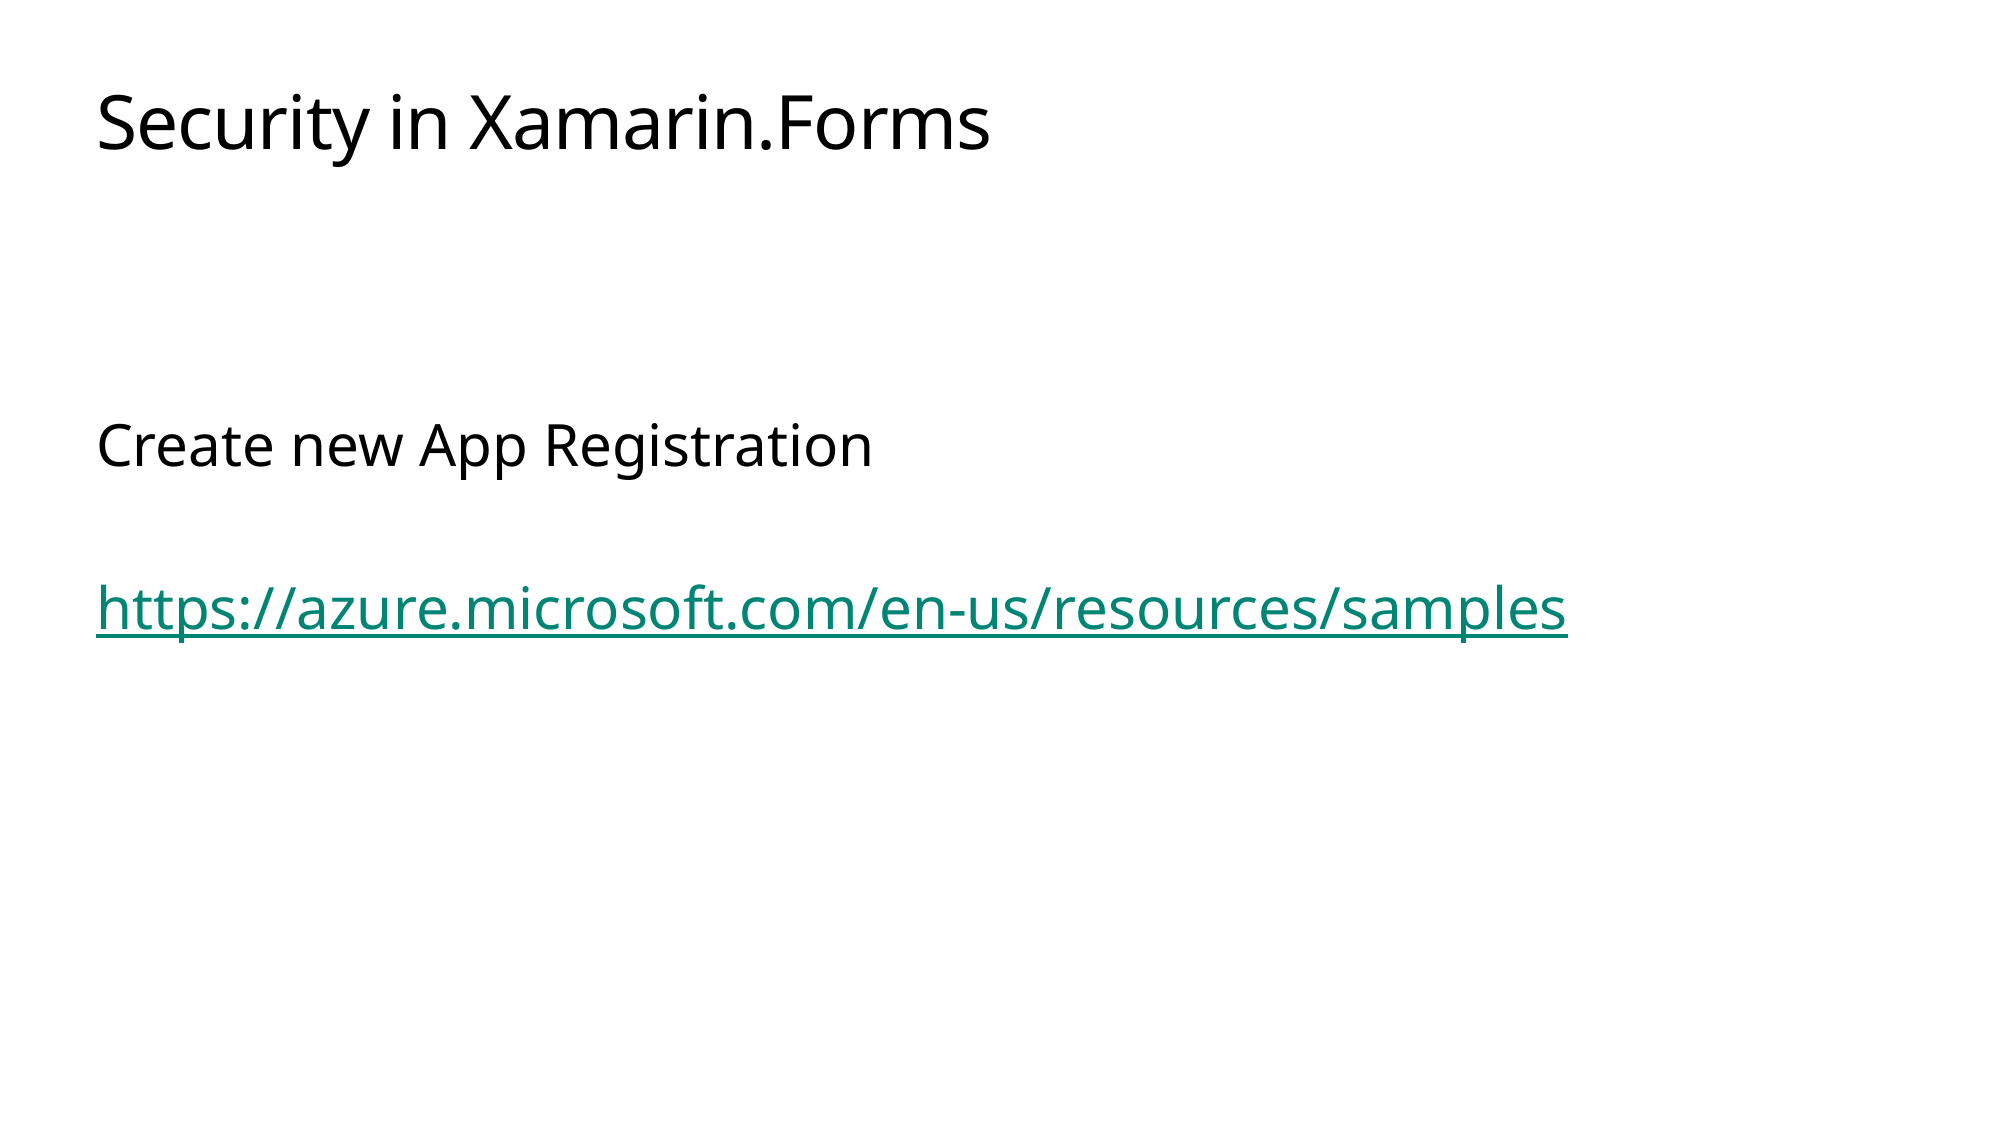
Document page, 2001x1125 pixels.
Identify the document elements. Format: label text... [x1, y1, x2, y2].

title Security in Xamarin.Forms [96, 75, 1904, 166]
list https://portal.azure.com/ Create new App Registration https://azure.microsoft.com/en-us/resources/samples [96, 235, 1904, 646]
